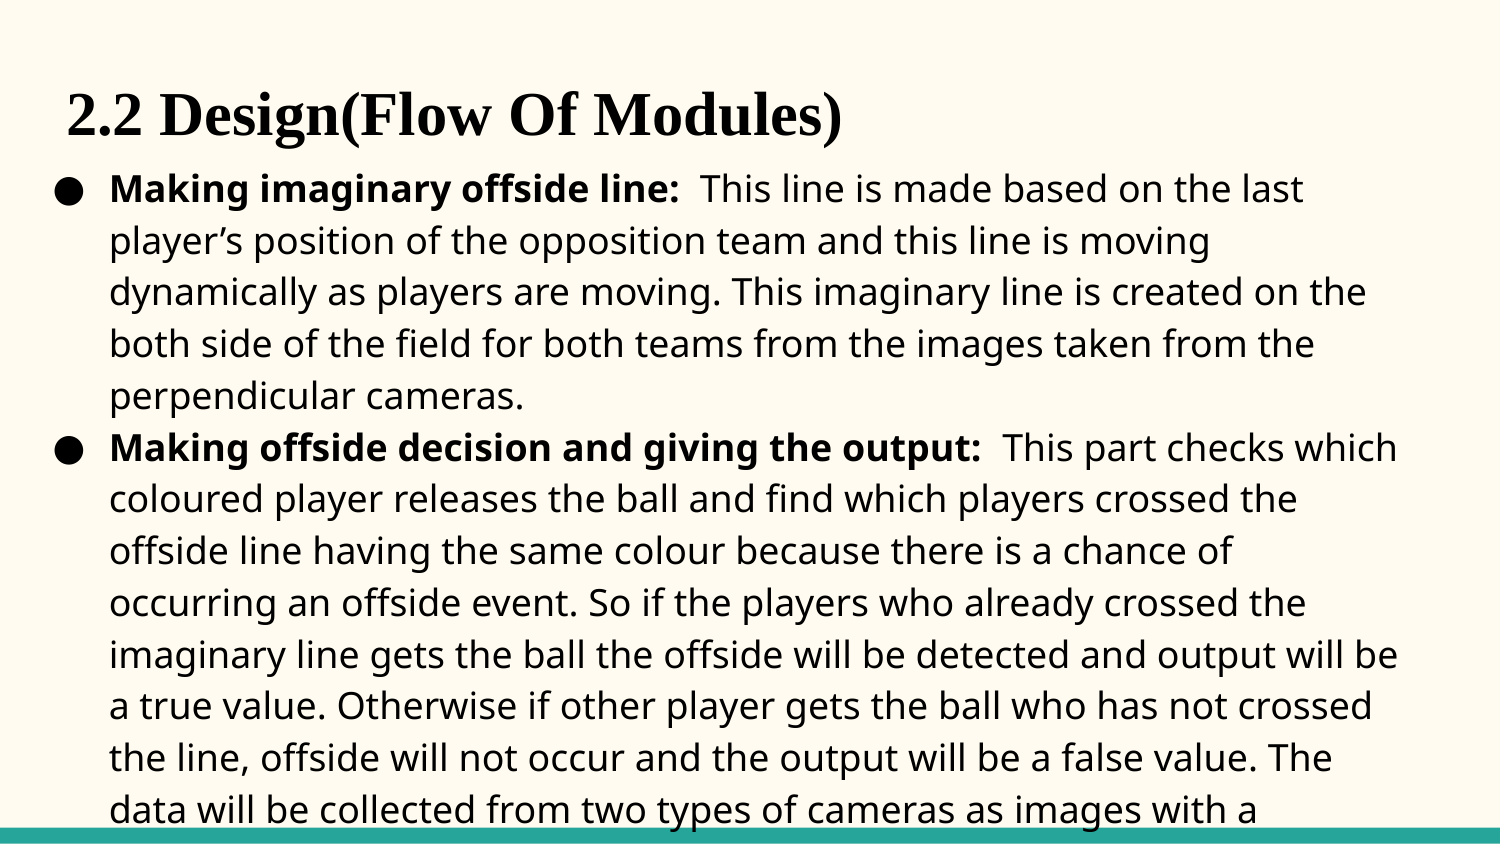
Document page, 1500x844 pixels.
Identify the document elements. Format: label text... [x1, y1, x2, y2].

title 2.2 Design(Flow Of Modules) [51, 57, 1449, 159]
list Making imaginary offside line: This line is made based on the last player’s position of the opposition team and this line is moving dynamically as players are moving. This imaginary line is created on the both side of the field for both teams from the images taken from the perpendicular cameras. Making offside decision and giving the output: This part checks which coloured player releases the ball and find which players crossed the offside line having the same colour because there is a chance of occurring an offside event. So if the players who already crossed the imaginary line gets the ball the offside will be detected and output will be a true value. Otherwise if other player gets the ball who has not crossed the line, offside will not occur and the output will be a false value. The data will be collected from two types of cameras as images with a timestamp which makes the difference from one frame to another frame. [18, 143, 1417, 701]
